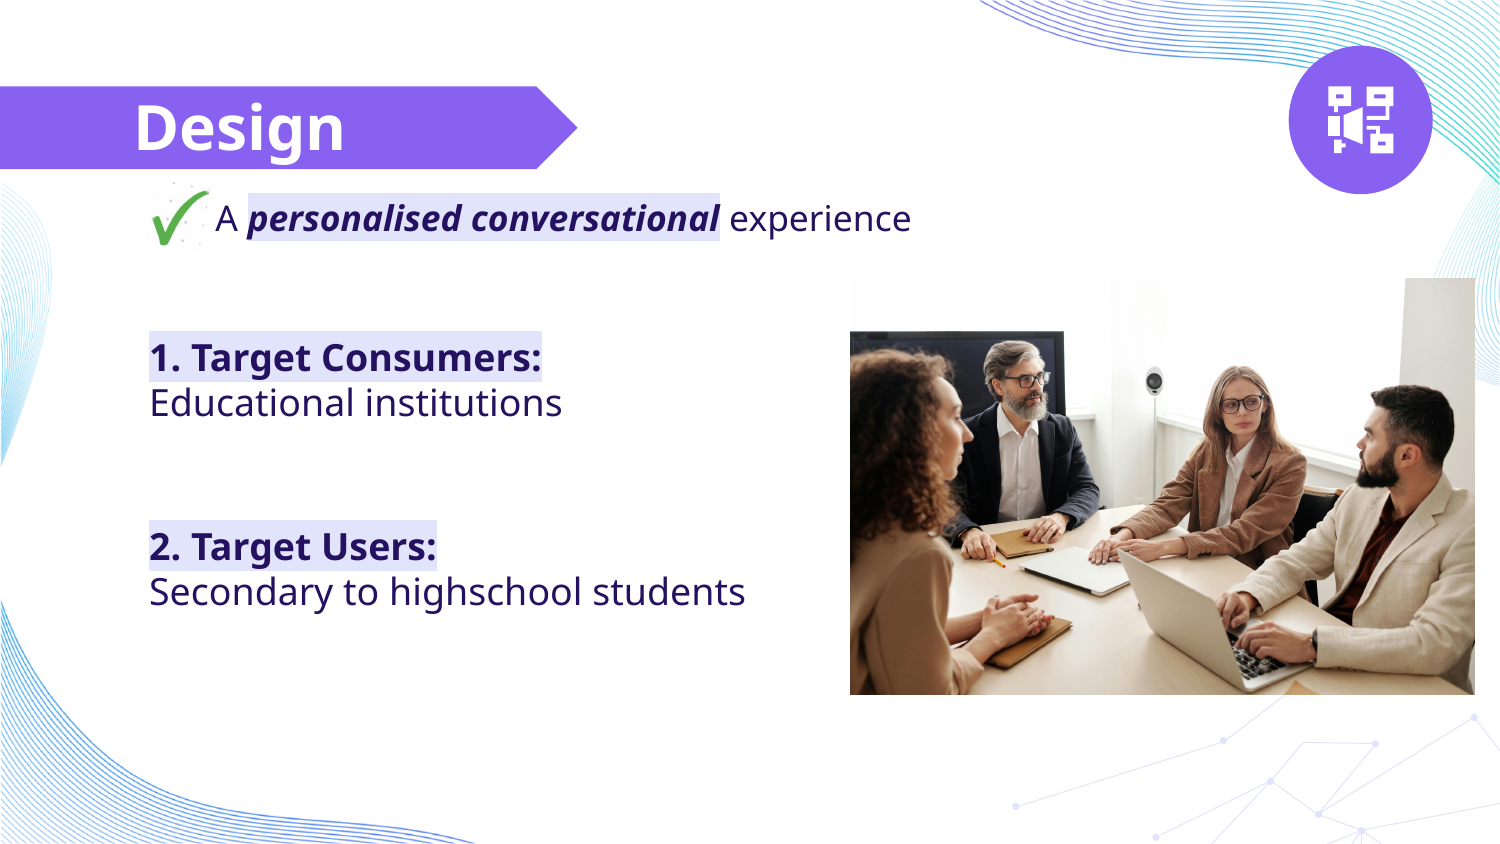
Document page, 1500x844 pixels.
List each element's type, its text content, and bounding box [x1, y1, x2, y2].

subtitle 1. Target Consumers: Educational institutions [134, 307, 775, 484]
text_box [1288, 45, 1433, 195]
subtitle A personalised conversational experience [200, 179, 1081, 254]
title Design [118, 72, 1304, 167]
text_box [1328, 86, 1394, 154]
text_box [0, 86, 539, 170]
picture [1, 170, 507, 843]
picture [850, 1, 1499, 695]
subtitle 2. Target Users: Secondary to highschool students [134, 496, 826, 673]
